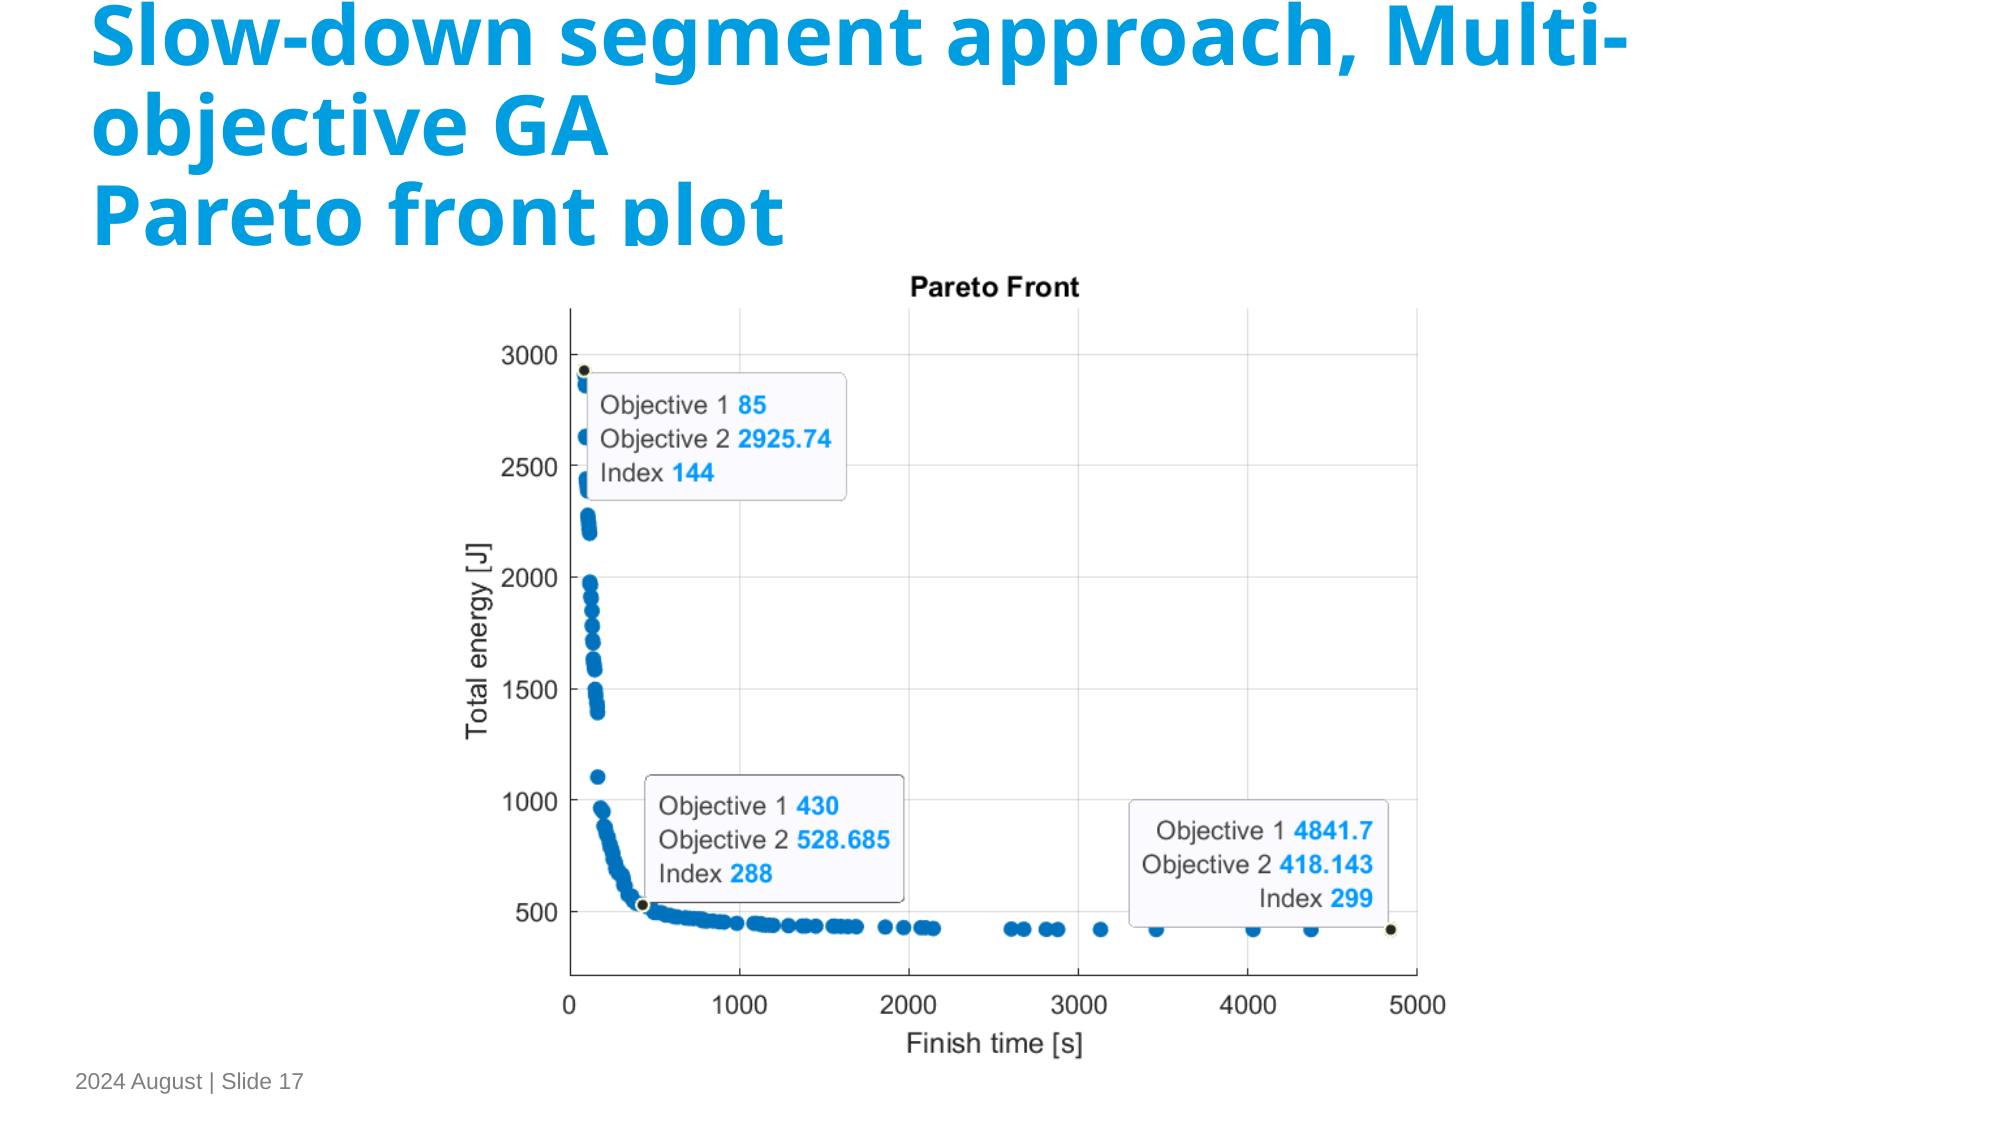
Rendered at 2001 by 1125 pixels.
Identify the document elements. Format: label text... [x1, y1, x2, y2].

text_box 2024 August | Slide 17 [75, 1067, 425, 1101]
text_box Slow-down segment approach, Multi-objective GA Pareto front plot [74, 59, 1961, 199]
picture [428, 246, 1522, 1067]
